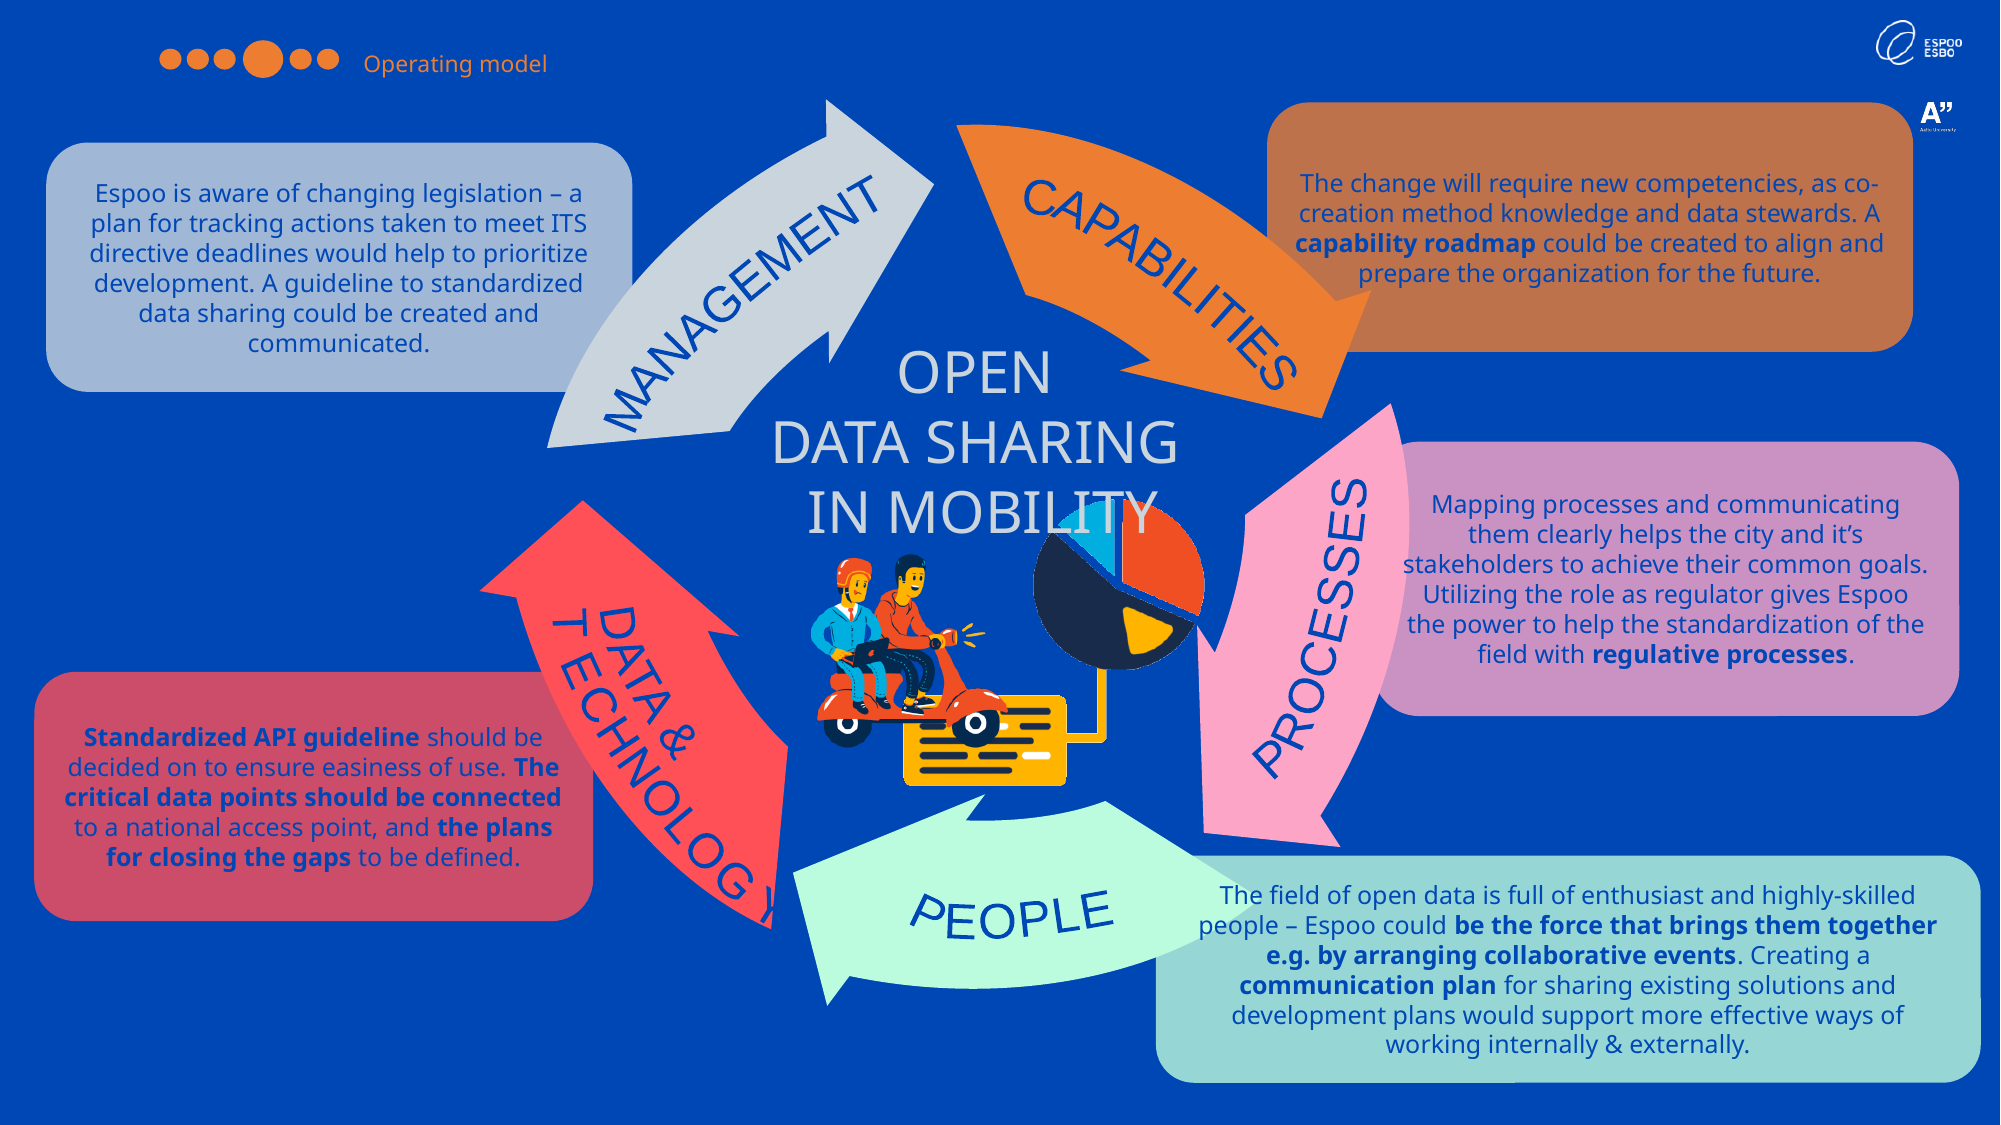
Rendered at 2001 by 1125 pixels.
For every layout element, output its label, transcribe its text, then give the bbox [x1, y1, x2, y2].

text_box [477, 498, 790, 931]
text_box [288, 47, 313, 71]
text_box [158, 47, 183, 71]
picture [1846, 5, 1980, 94]
text_box OPEN DATA SHARING IN MOBILITY [755, 328, 1211, 553]
text_box Espoo is aware of changing legislation – a plan for tracking actions taken to meet ITS directive deadlines would help to prioritize development. A guideline to standardized data sharing could be created and communicated. [45, 141, 634, 393]
text_box [185, 47, 210, 71]
text_box Operating model [348, 42, 846, 85]
text_box Mapping processes and communicating them clearly helps the city and it’s stakeholders to achieve their common goals. Utilizing the role as regulator gives Espoo the power to help the standardization of the field with regulative processes. [1372, 440, 1961, 718]
text_box The field of open data is full of enthusiast and highly-skilled people – Espoo could be the force that brings them together e.g. by arranging collaborative events. Creating a communication plan for sharing existing solutions and development plans would support more effective ways of working internally & externally. [1154, 854, 1982, 1084]
text_box [954, 123, 1374, 420]
picture [1920, 102, 1956, 132]
text_box [1201, 401, 1403, 849]
text_box [212, 47, 237, 71]
picture [797, 489, 1213, 797]
text_box [241, 39, 285, 79]
text_box [545, 97, 936, 450]
text_box The change will require new competencies, as co-creation method knowledge and data stewards. A capability roadmap could be created to align and prepare the organization for the future. [1266, 101, 1915, 353]
text_box Standardized API guideline should be decided on to ensure easiness of use. The critical data points should be connected to a national access point, and the plans for closing the gaps to be defined. [33, 670, 595, 923]
text_box [791, 797, 1192, 1009]
text_box [315, 47, 341, 71]
